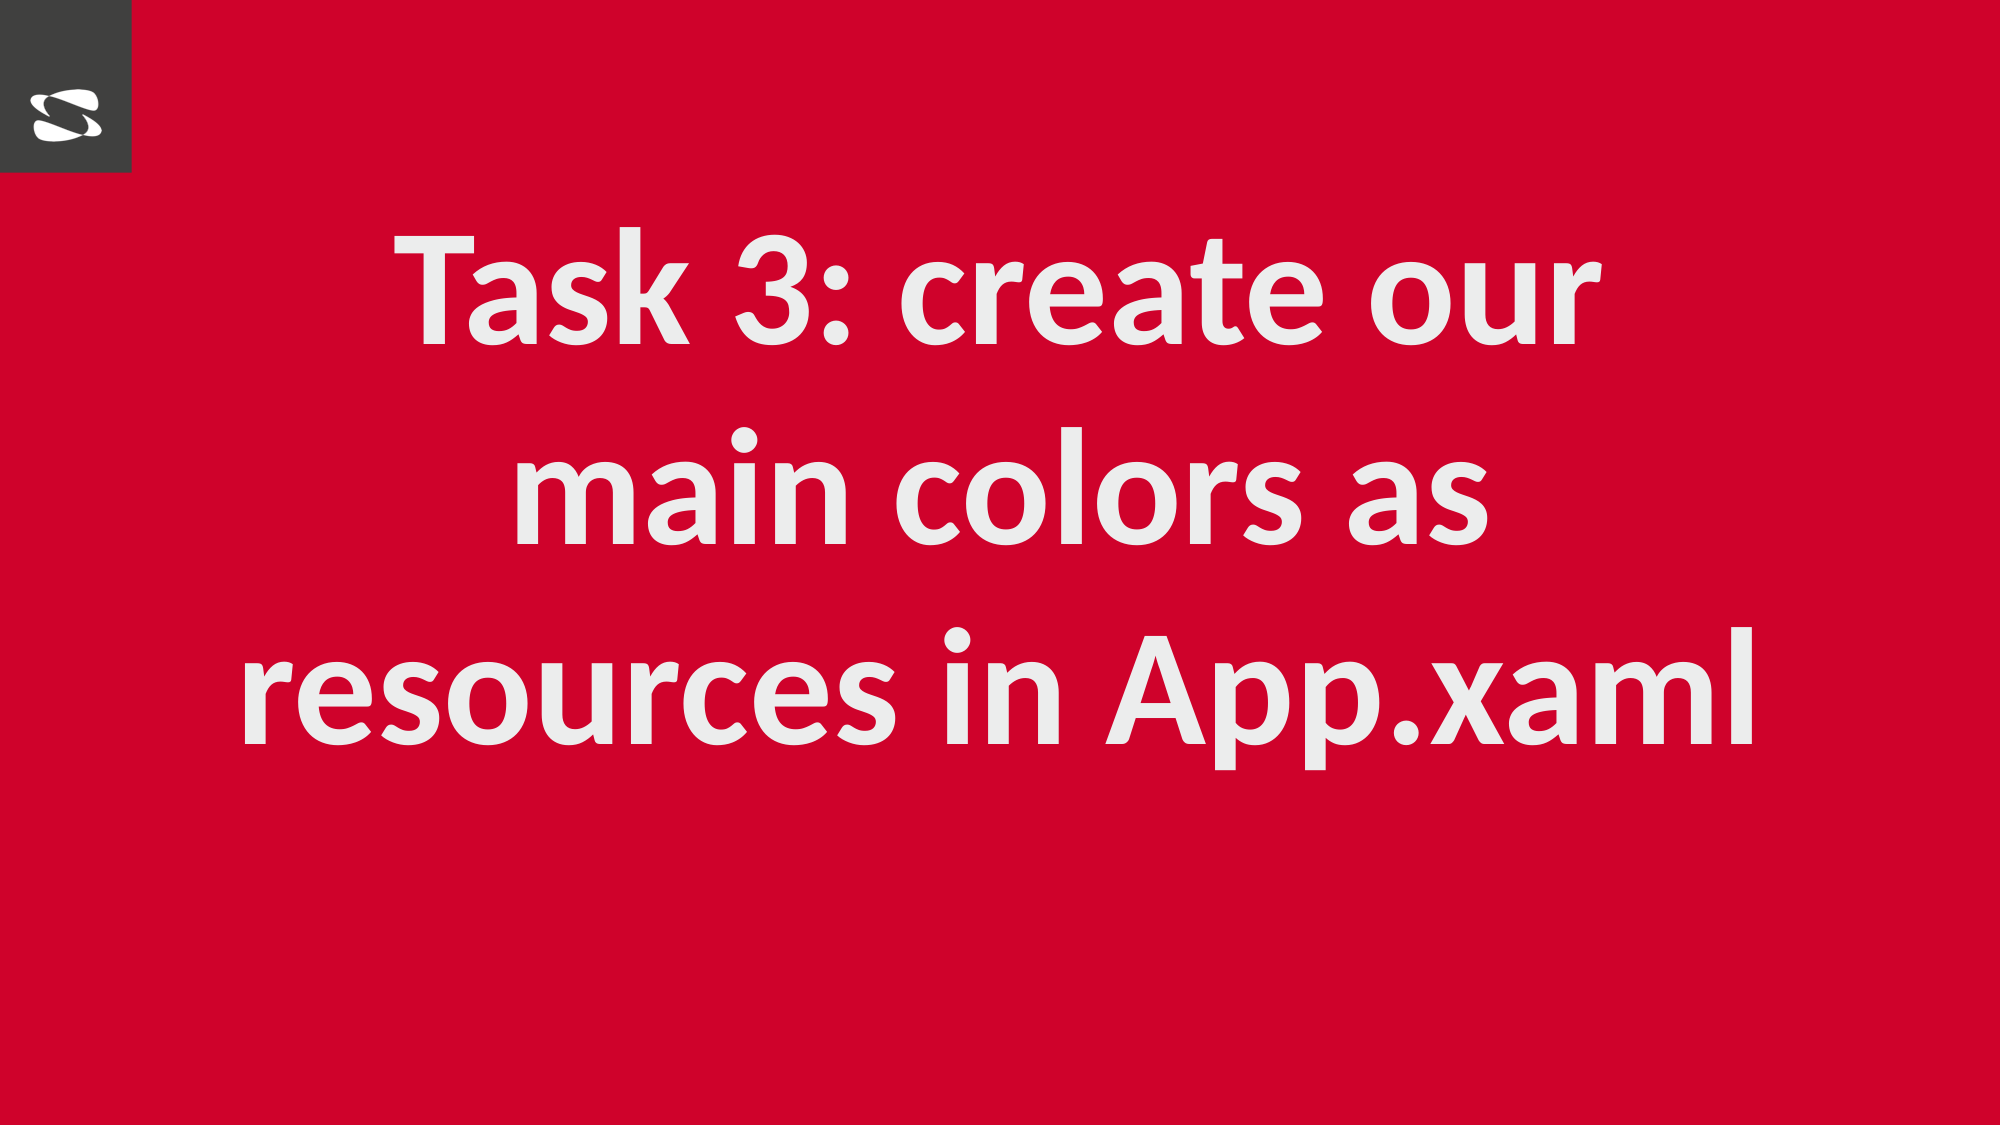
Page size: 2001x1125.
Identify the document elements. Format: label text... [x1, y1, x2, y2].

list Task 3: create our main colors as resources in App.xaml [187, 170, 1813, 956]
picture [30, 89, 102, 142]
